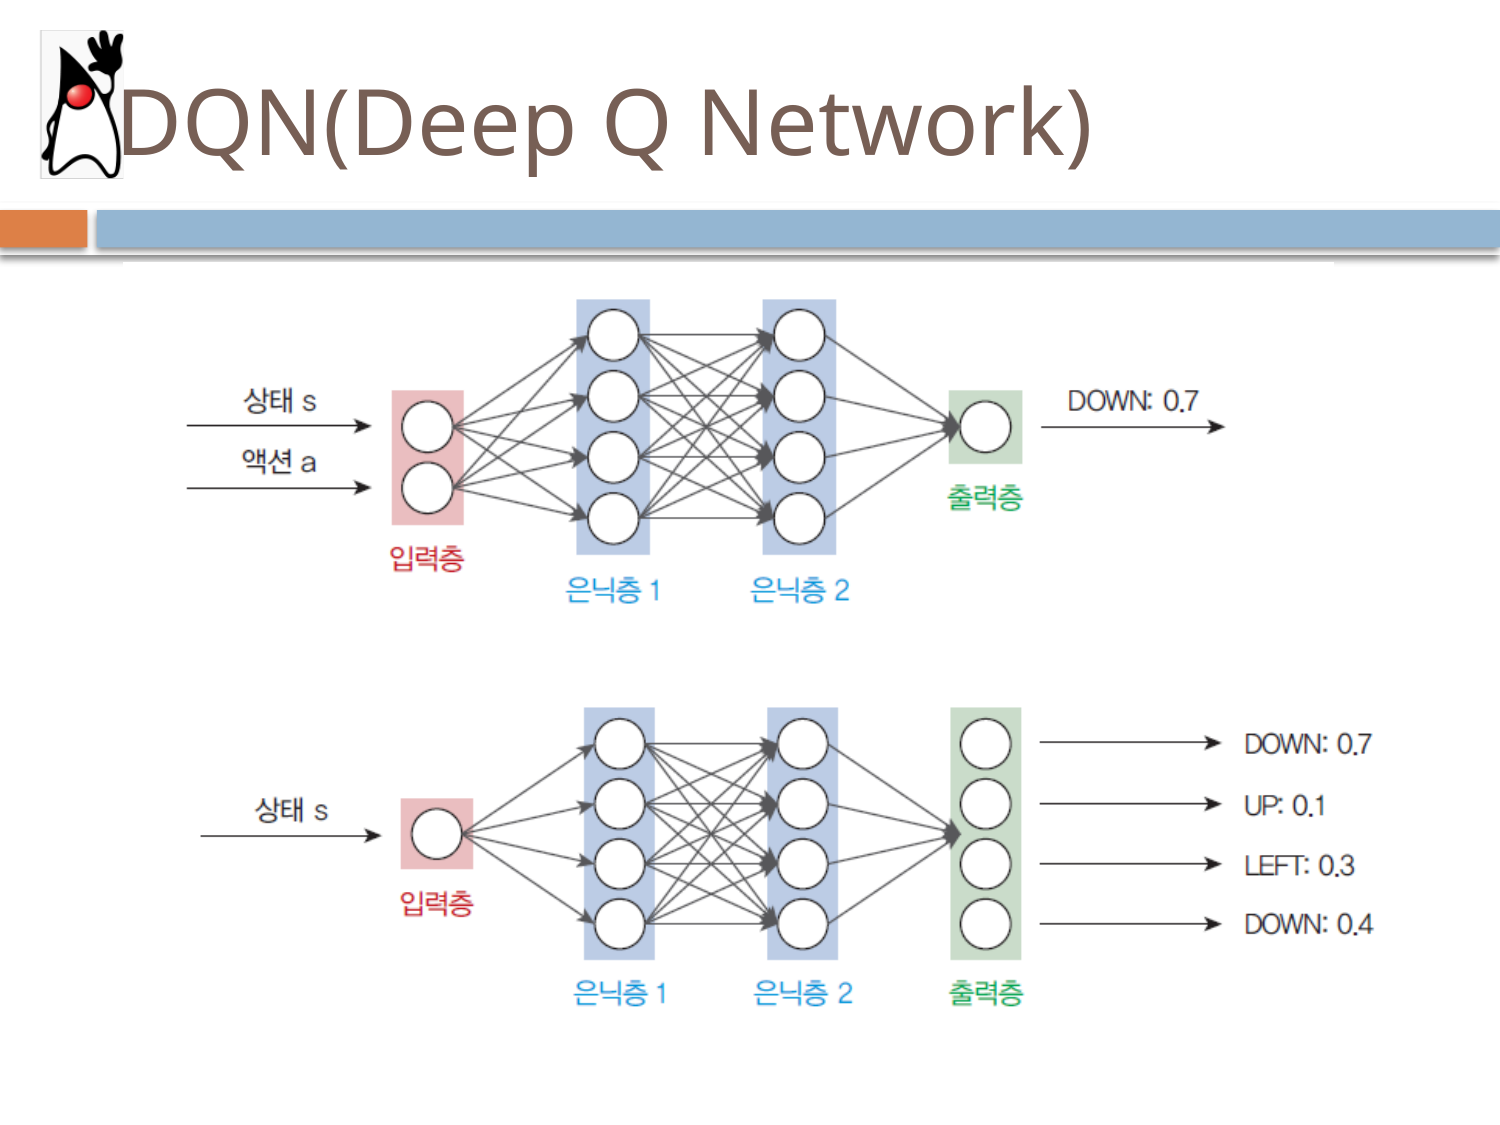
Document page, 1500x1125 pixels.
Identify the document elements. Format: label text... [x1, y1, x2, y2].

picture [39, 30, 124, 179]
title DQN(Deep Q Network) [100, 37, 1438, 200]
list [147, 679, 1486, 1046]
picture [123, 262, 1334, 632]
